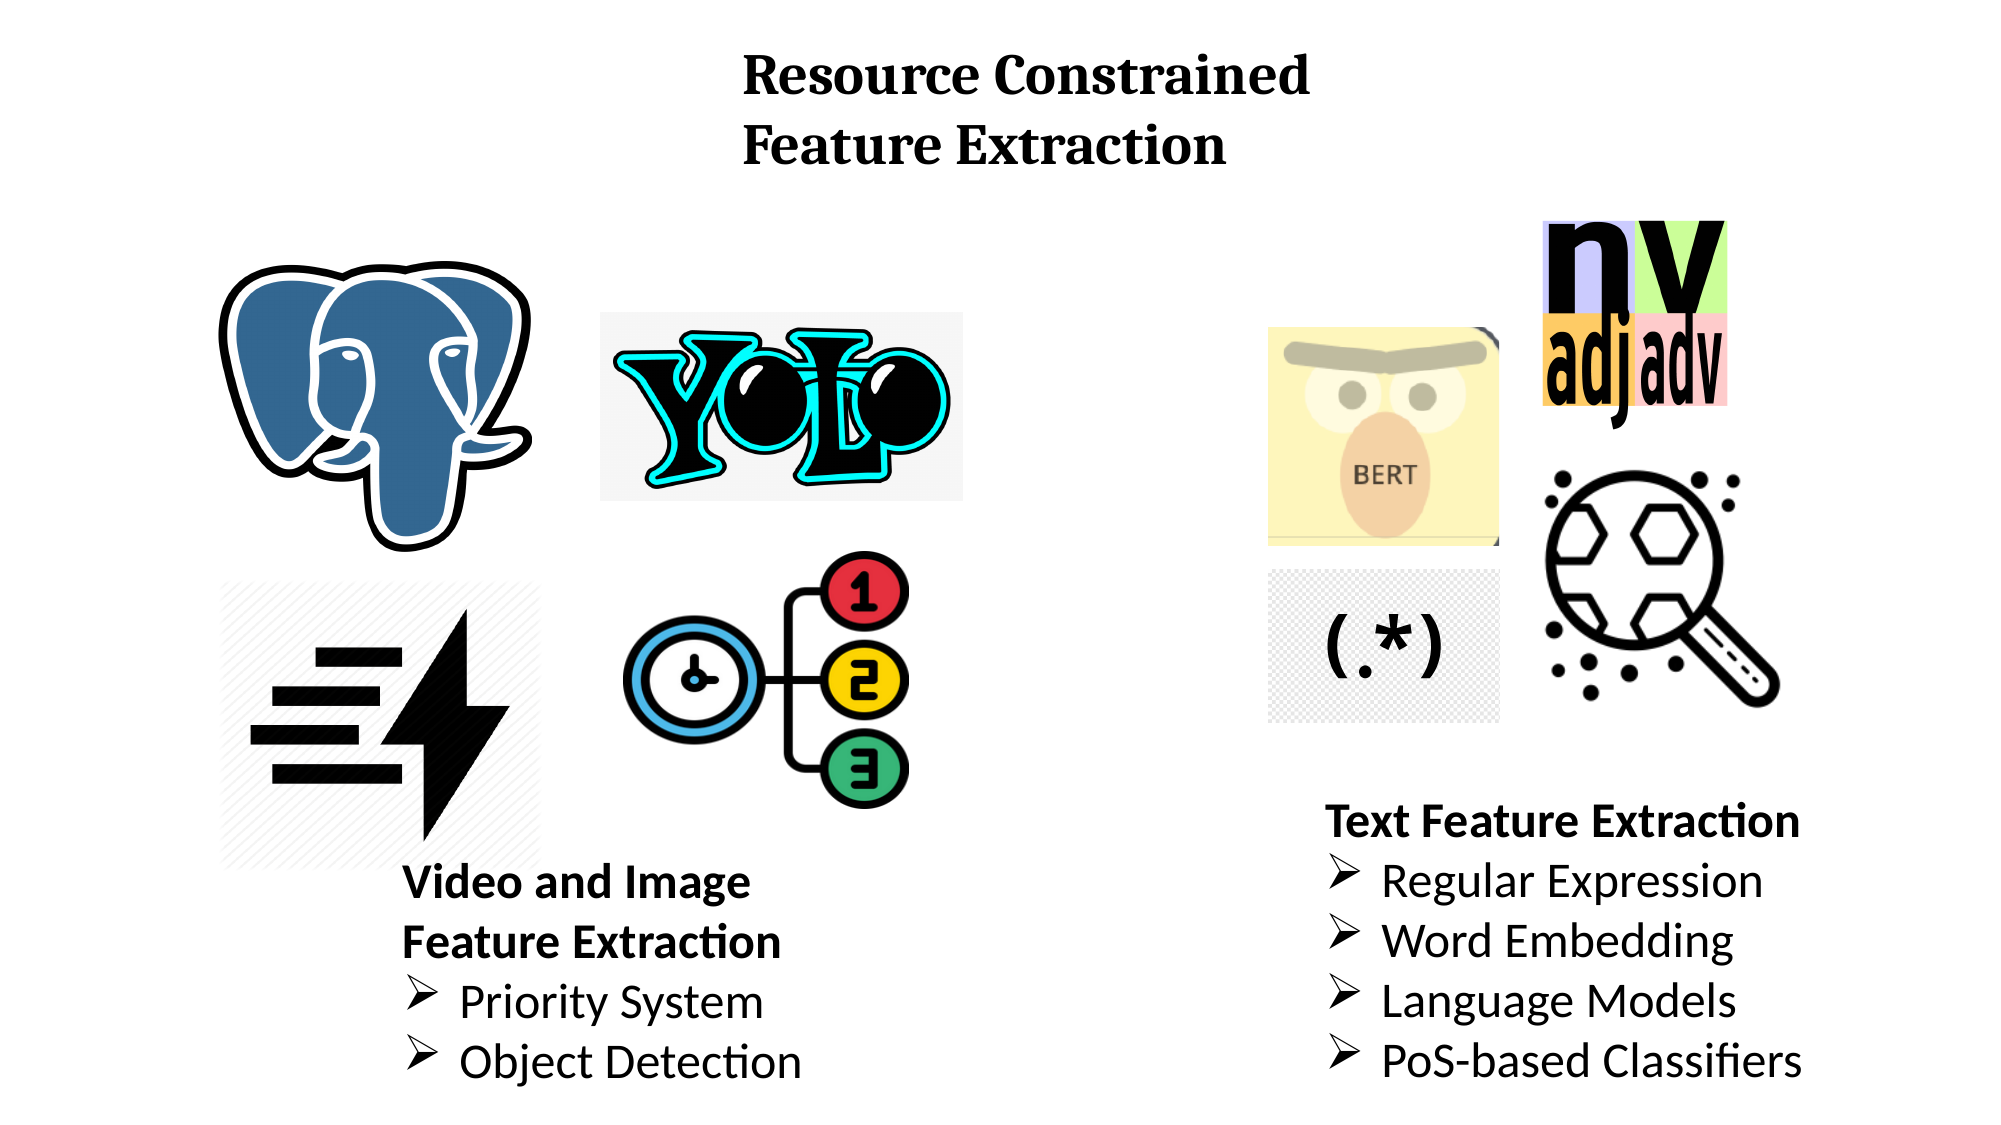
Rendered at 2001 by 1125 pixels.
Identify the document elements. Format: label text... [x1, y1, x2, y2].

text_box Text Feature Extraction Regular Expression Word Embedding Language Models PoS-based Classifiers [1310, 780, 1838, 1096]
picture [1530, 215, 1735, 435]
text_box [218, 261, 963, 871]
text_box Resource Constrained Feature Extraction [727, 28, 1472, 184]
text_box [1267, 327, 1795, 723]
text_box Video and Image Feature Extraction Priority System Object Detection [388, 871, 915, 1096]
